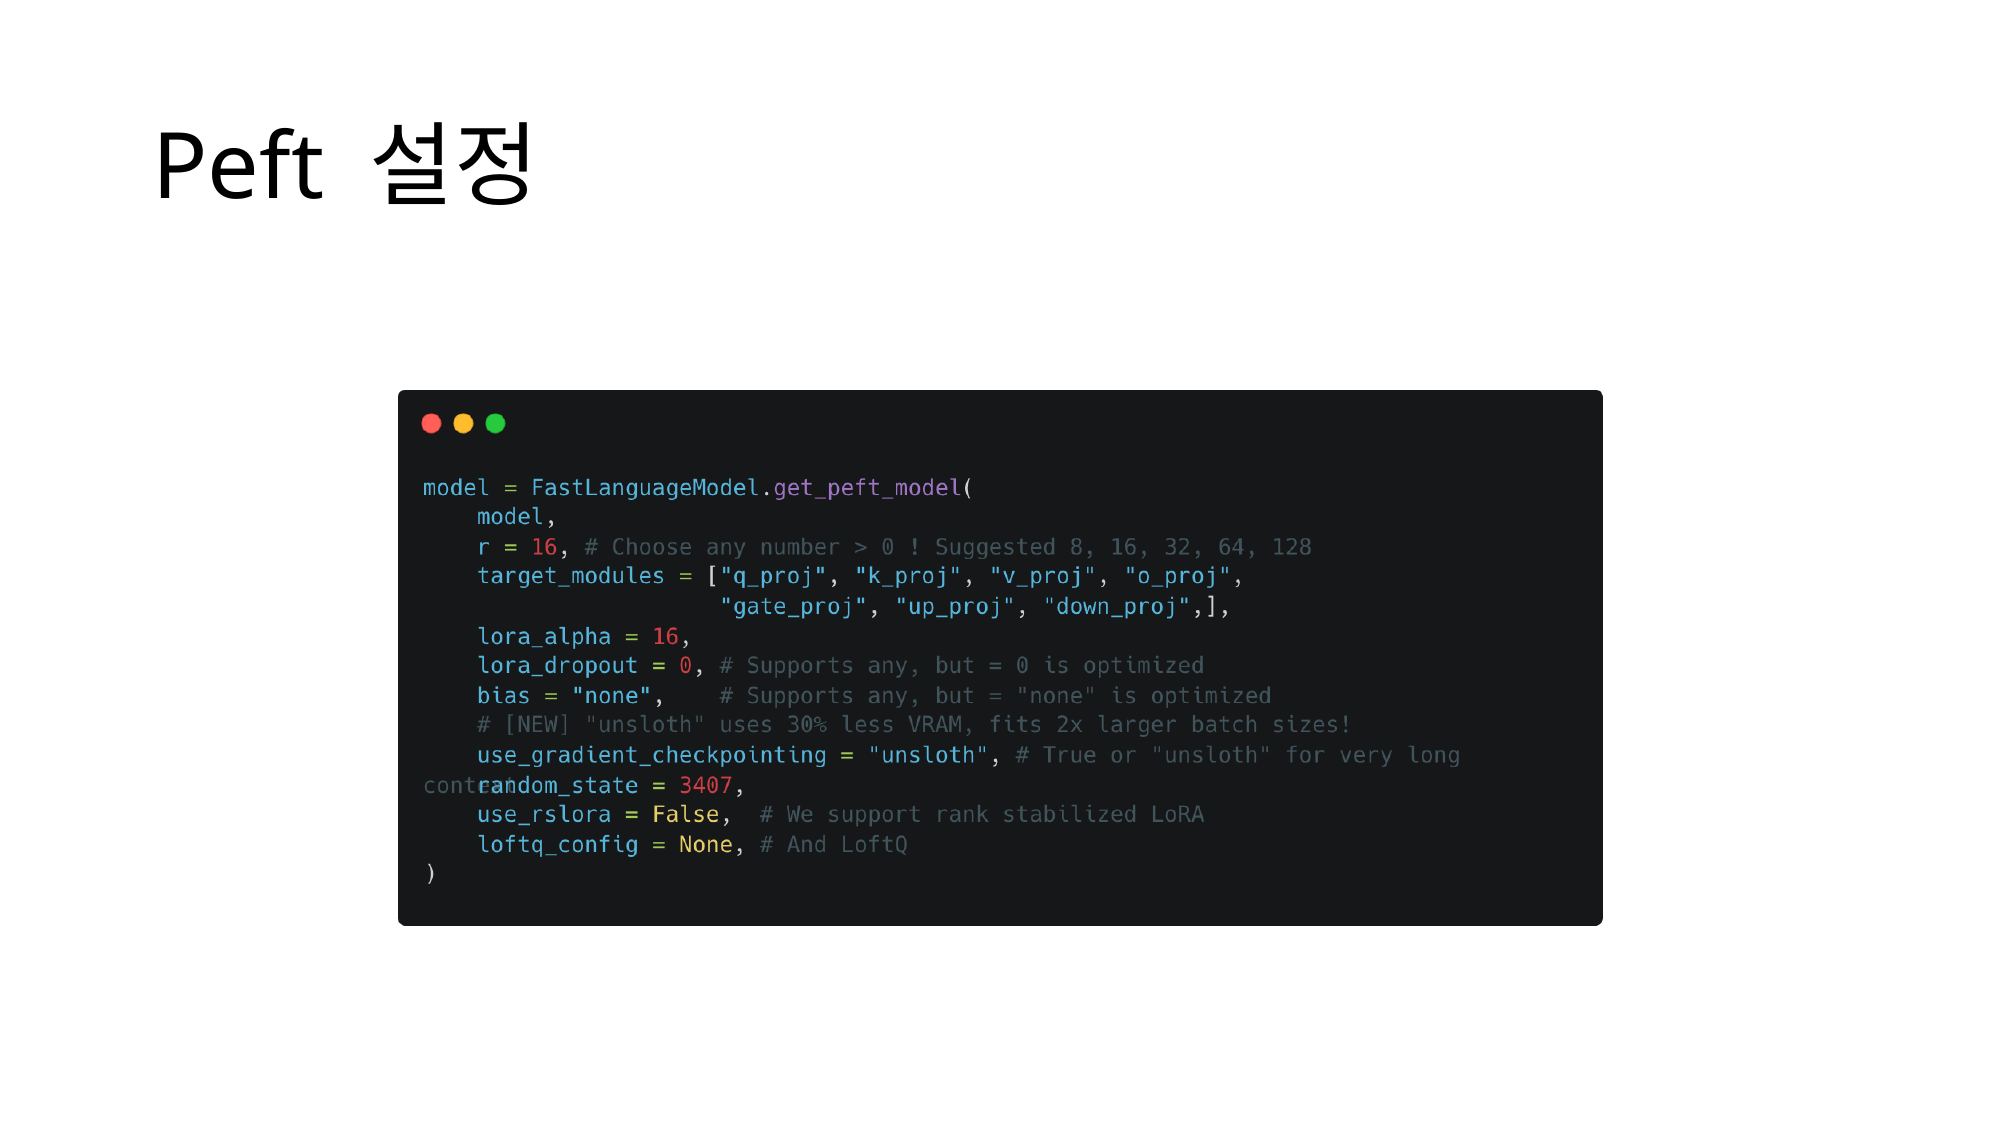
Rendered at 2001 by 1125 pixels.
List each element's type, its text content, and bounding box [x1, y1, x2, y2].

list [307, 298, 1693, 1014]
title Peft 설정 [137, 59, 1863, 278]
